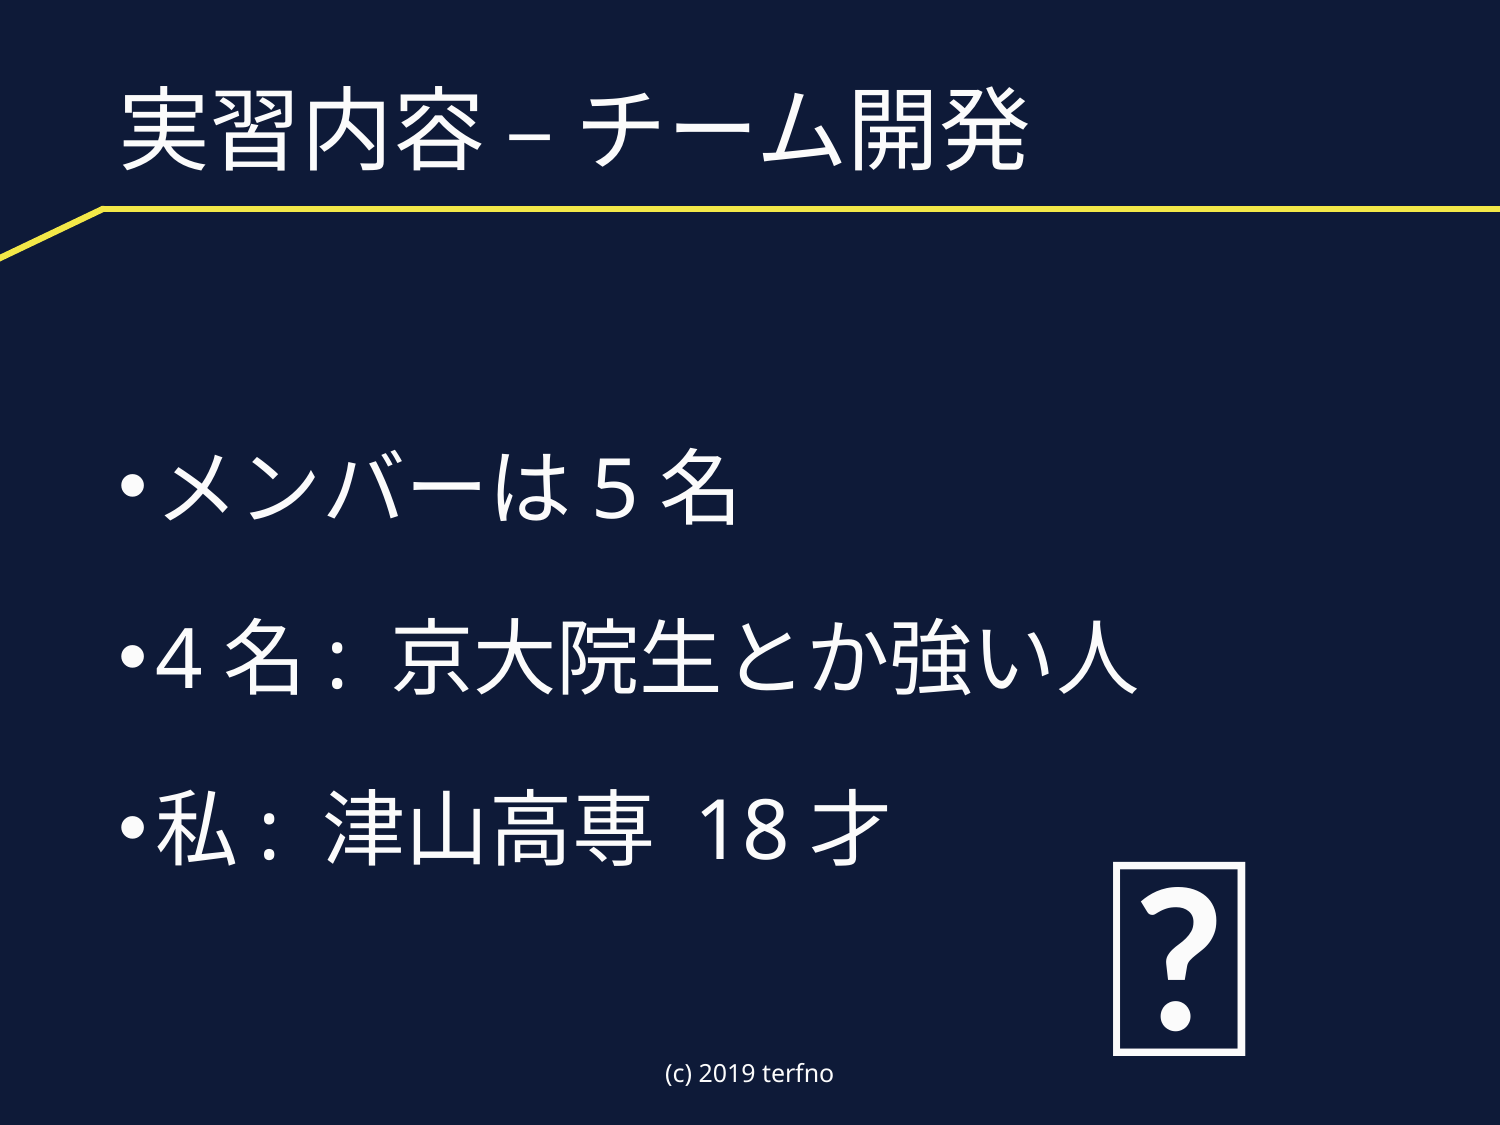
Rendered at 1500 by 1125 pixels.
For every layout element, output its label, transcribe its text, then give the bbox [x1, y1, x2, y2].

list メンバーは5名 4名: 京大院生とか強い人 私: 津山高専 18才 [103, 248, 1397, 1014]
title 実習内容 – チーム開発 [103, 59, 1397, 208]
footer (c) 2019 terfno [496, 1042, 1004, 1103]
text_box 🤔 [1092, 761, 1268, 1122]
